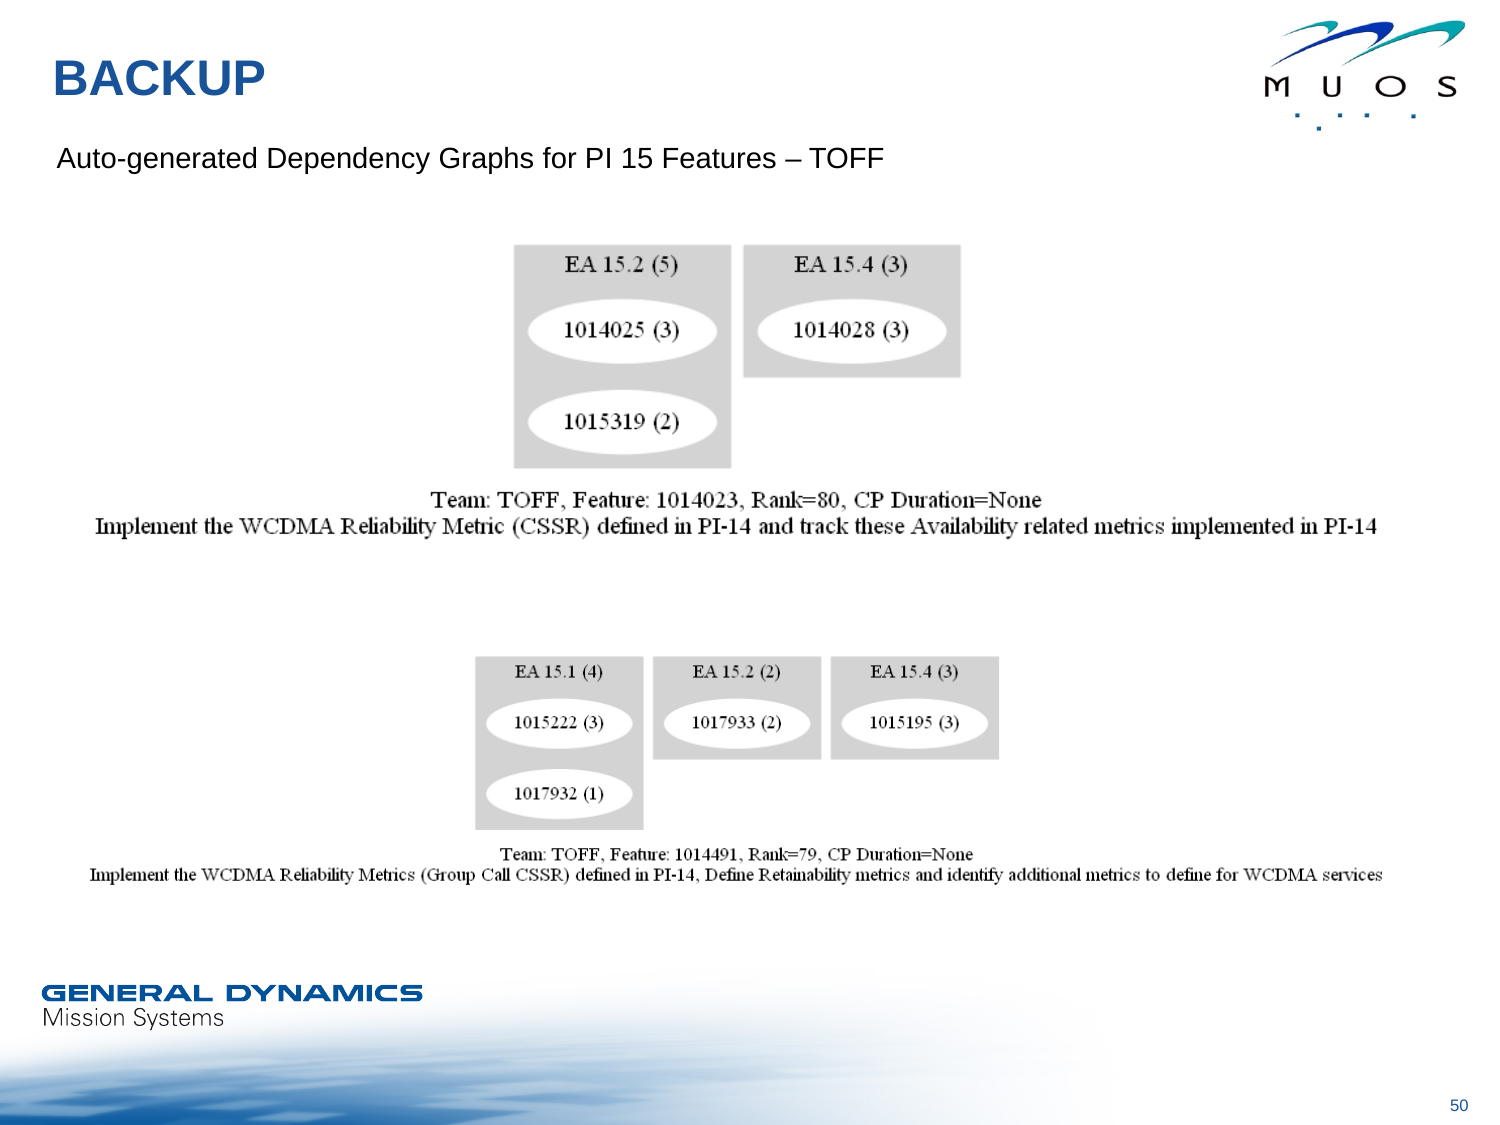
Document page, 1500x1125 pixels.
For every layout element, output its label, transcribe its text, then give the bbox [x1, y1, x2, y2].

list Auto-generated Dependency Graphs for PI 15 Features – TOFF [41, 125, 1467, 174]
picture [74, 225, 1401, 555]
slide_number 50 [1412, 1062, 1484, 1123]
title BACKUP [37, 37, 1463, 125]
picture [74, 641, 1401, 897]
picture [1258, 12, 1475, 106]
picture [0, 937, 1500, 1125]
